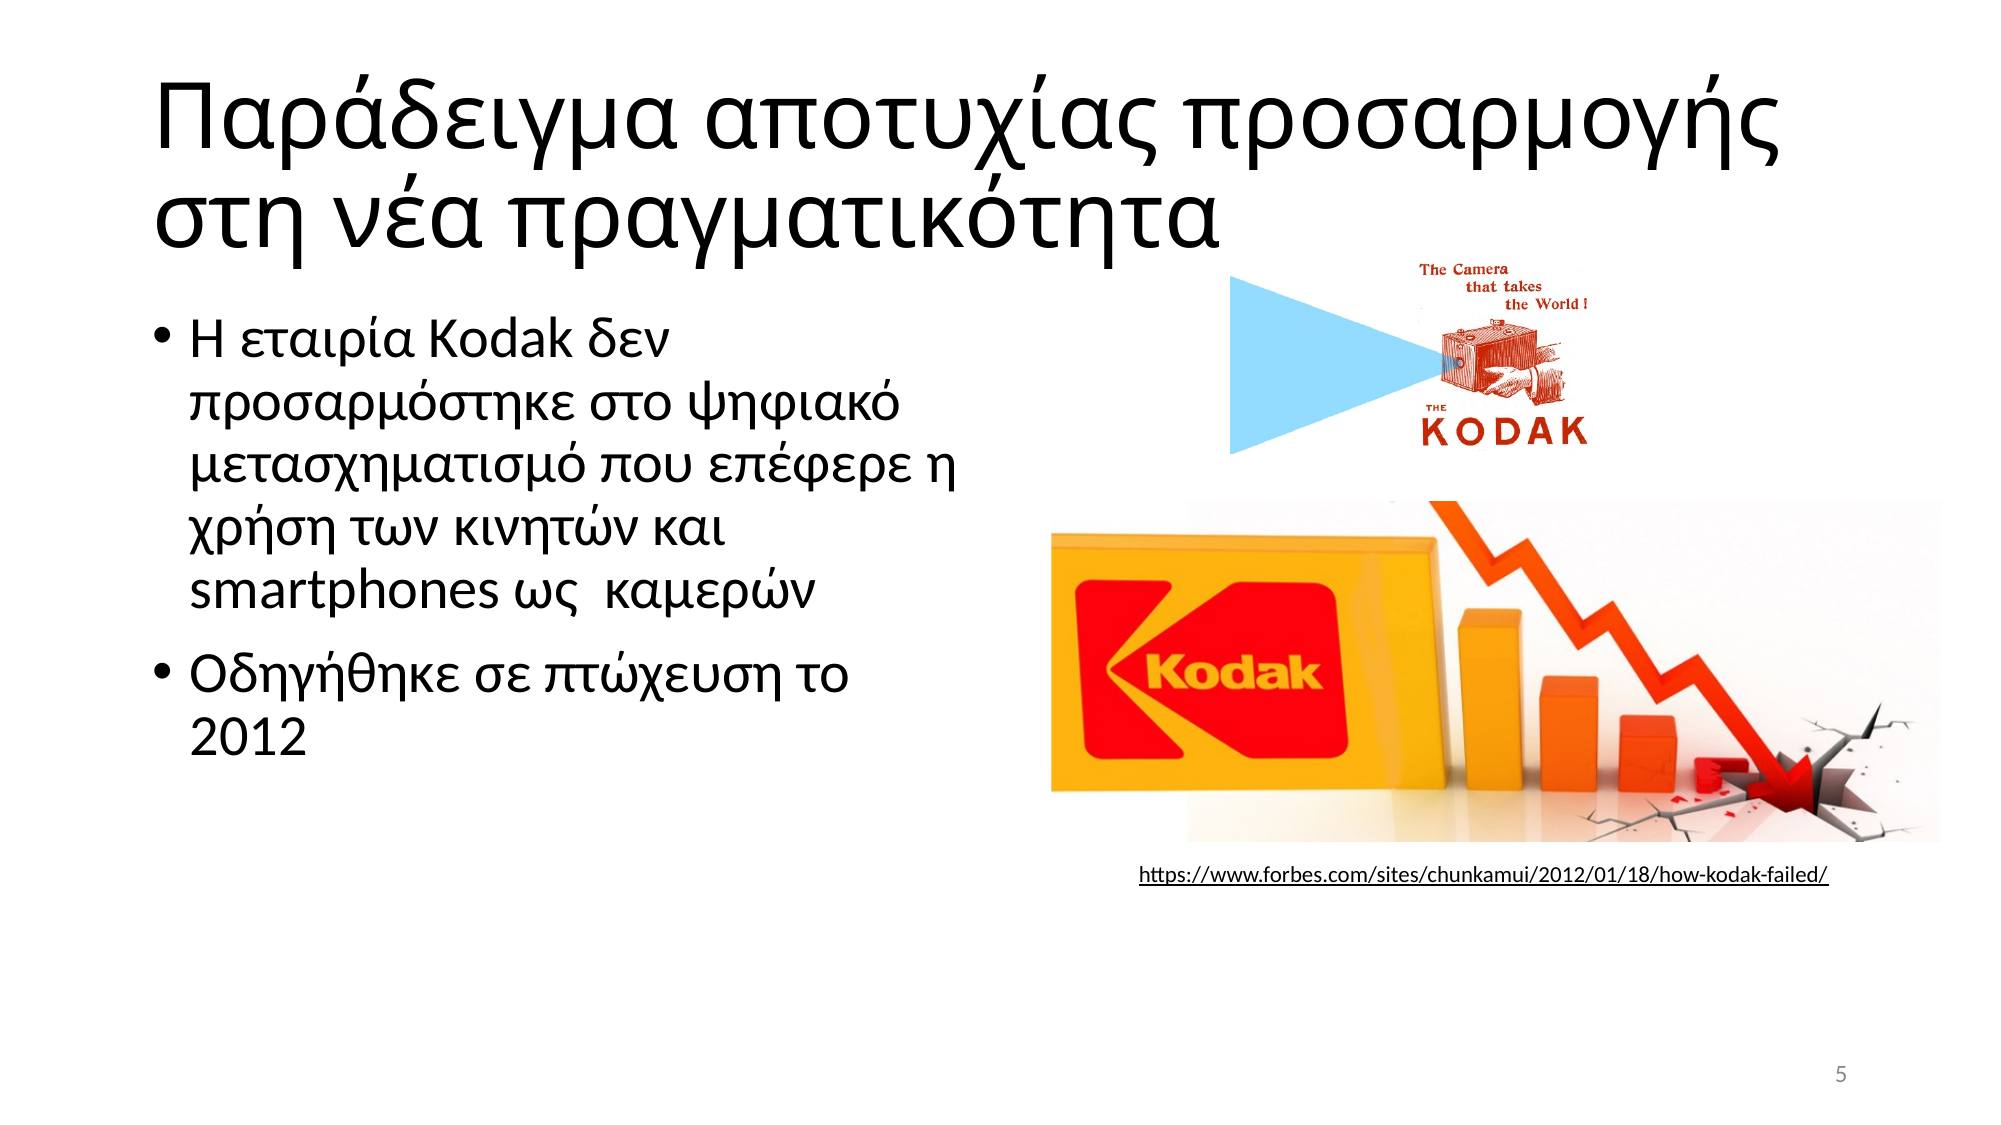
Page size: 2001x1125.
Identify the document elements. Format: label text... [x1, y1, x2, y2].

title Παράδειγμα αποτυχίας προσαρμογής στη νέα πραγματικότητα [137, 59, 1863, 278]
picture [1230, 248, 1595, 454]
text_box https://www.forbes.com/sites/chunkamui/2012/01/18/how-kodak-failed/ [986, 852, 1987, 895]
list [1051, 501, 1941, 842]
list Η εταιρία Kodak δεν προσαρμόστηκε στο ψηφιακό μετασχηματισμό που επέφερε η χρήση των κινητών και smartphones ως καμερών Οδηγήθηκε σε πτώχευση το 2012 [137, 299, 988, 1014]
slide_number 5 [1412, 1042, 1863, 1103]
